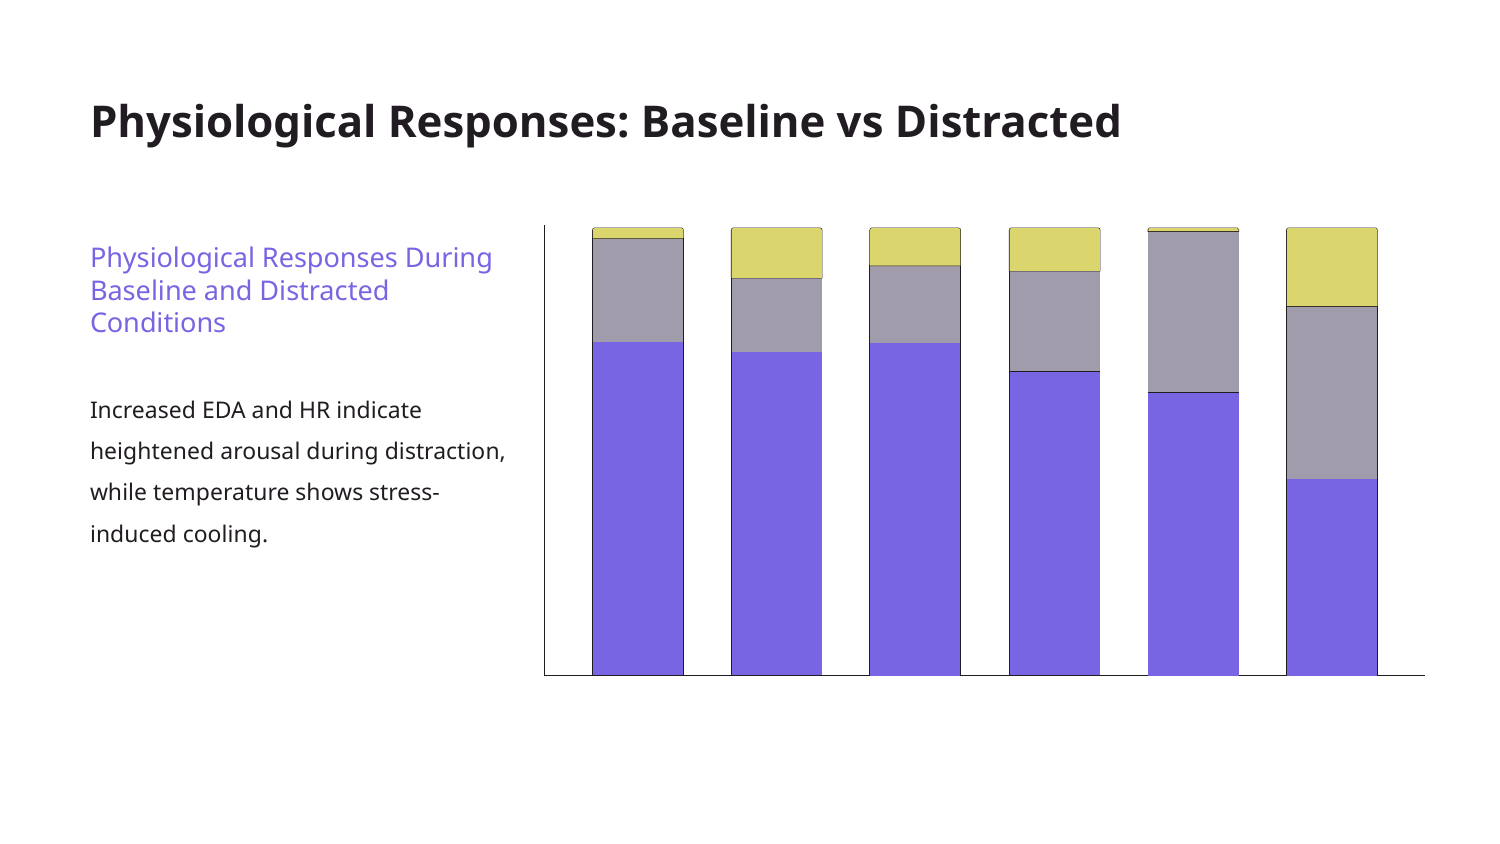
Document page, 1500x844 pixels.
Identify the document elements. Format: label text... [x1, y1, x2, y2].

subtitle Physiological Responses During Baseline and Distracted Conditions [75, 224, 525, 355]
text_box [543, 224, 1426, 676]
title Physiological Responses: Baseline vs Distracted [75, 72, 1425, 167]
text_box Increased EDA and HR indicate heightened arousal during distraction, while temperature shows stress-induced cooling. [75, 366, 525, 623]
